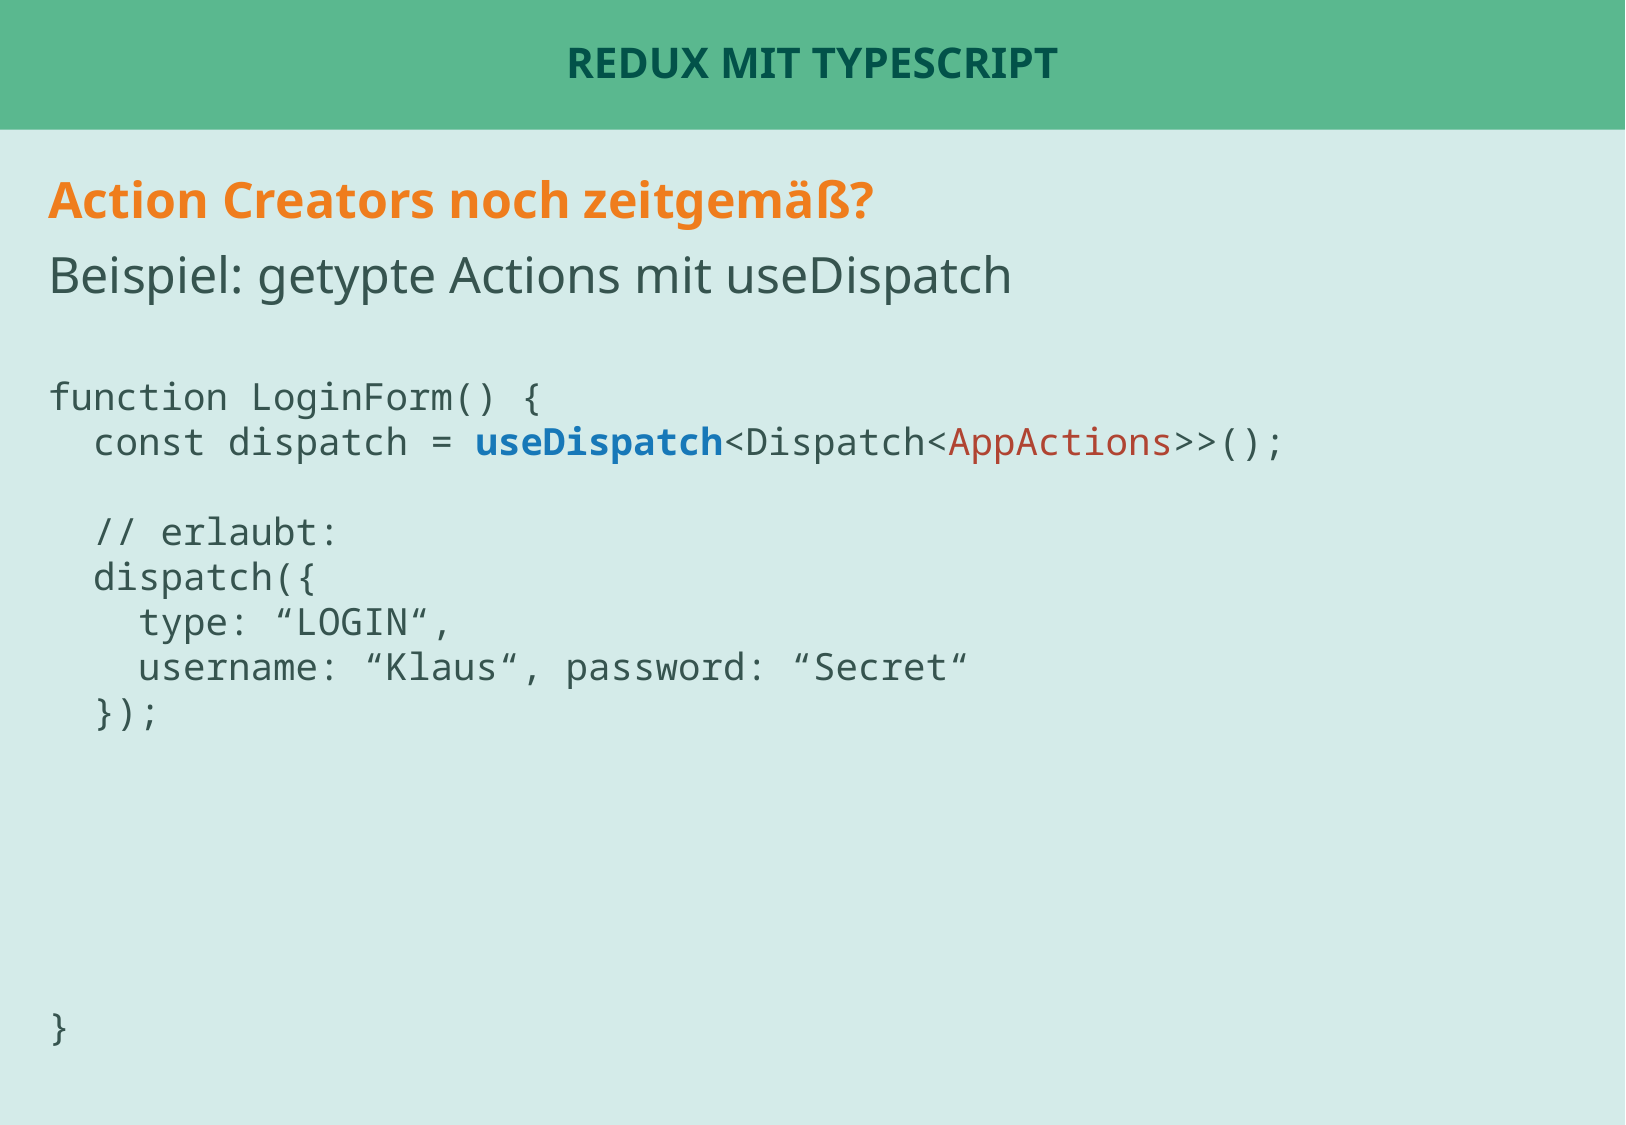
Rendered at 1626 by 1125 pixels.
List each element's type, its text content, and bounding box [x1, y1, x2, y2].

list Action Creators noch zeitgemäß? Beispiel: getypte Actions mit useDispatch [33, 168, 1592, 1043]
text_box function LoginForm() { const dispatch = useDispatch<Dispatch<AppActions>>(); // erlaubt: dispatch({ type: “LOGIN“, username: “Klaus“, password: “Secret“ }); } [33, 365, 1532, 1056]
title Redux mit TypeScript [0, 0, 1625, 130]
